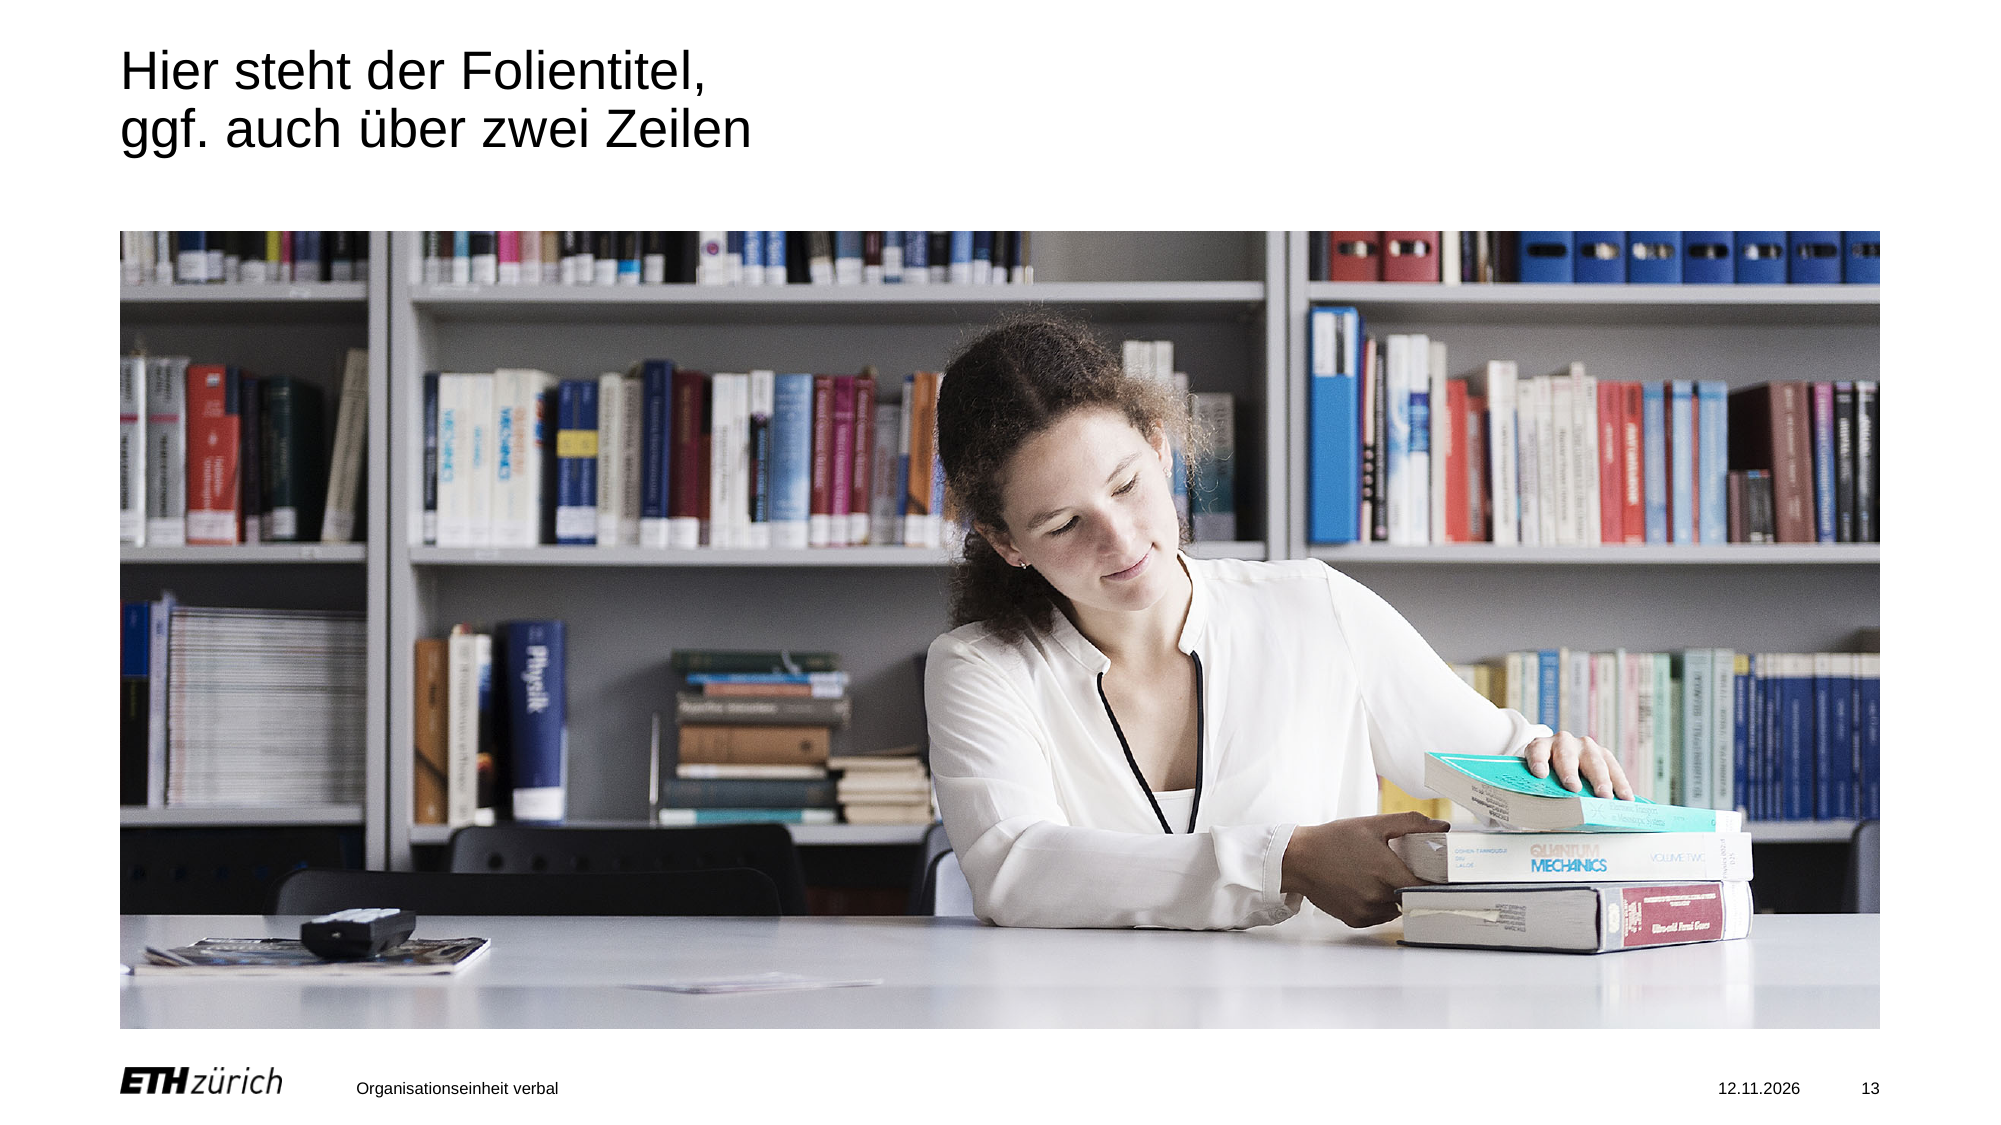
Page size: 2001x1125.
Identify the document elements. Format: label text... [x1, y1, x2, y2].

picture [120, 1067, 282, 1094]
footer Organisationseinheit verbal [356, 1069, 1243, 1106]
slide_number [1718, 1069, 1819, 1106]
slide_number 13 [1827, 1069, 1880, 1106]
title Hier steht der Folientitel, ggf. auch über zwei Zeilen [120, 42, 1880, 191]
picture [119, 231, 1880, 1029]
